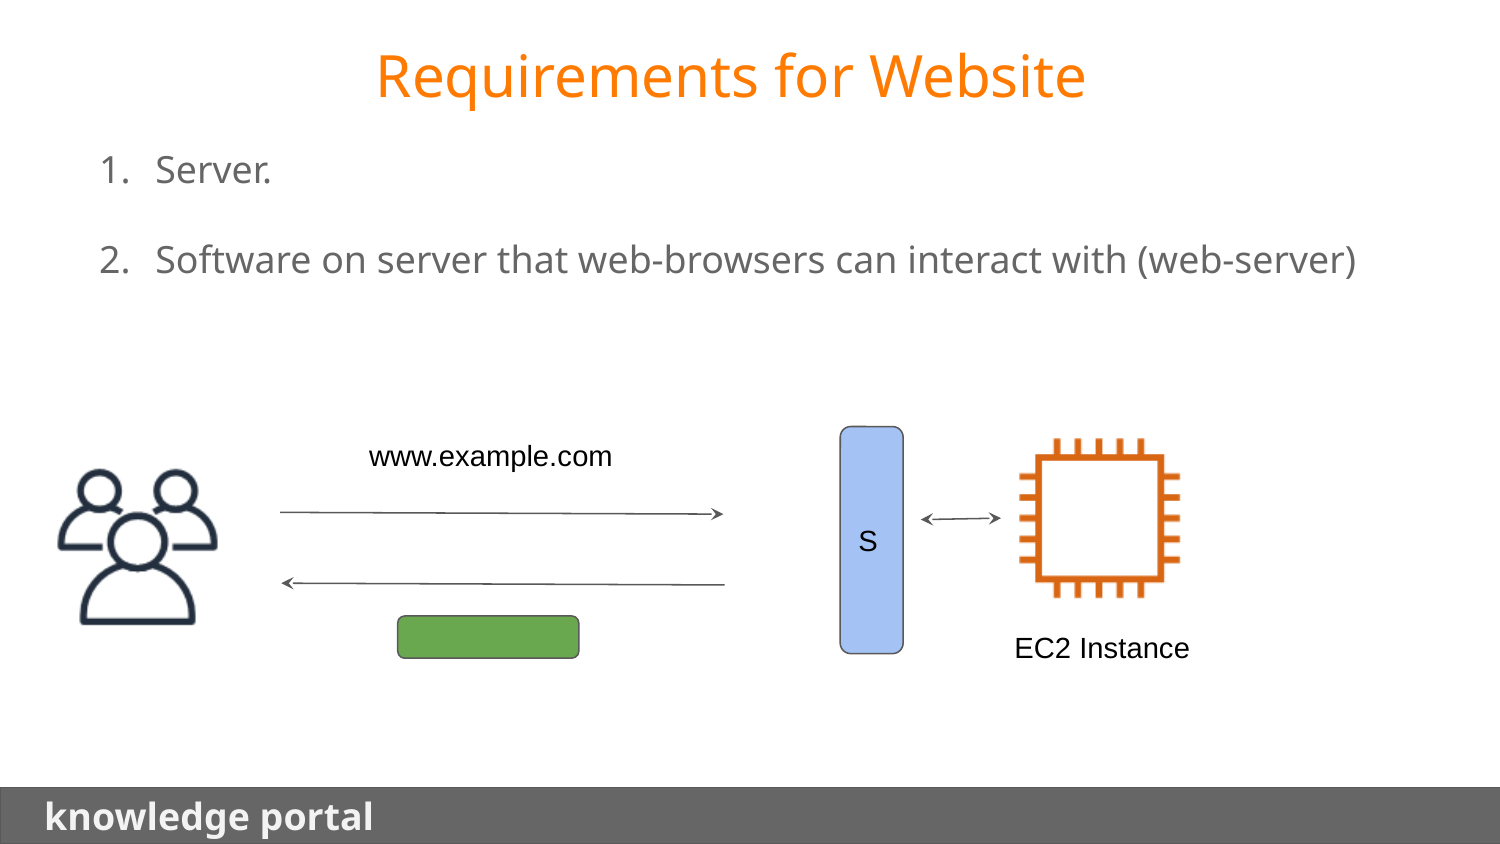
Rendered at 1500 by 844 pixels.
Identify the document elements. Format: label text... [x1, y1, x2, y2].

text_box S [840, 426, 904, 654]
subtitle Requirements for Website [25, 23, 1438, 131]
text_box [281, 582, 725, 586]
text_box knowledge portal [0, 787, 1500, 844]
text_box EC2 Instance [966, 614, 1282, 689]
picture [1018, 436, 1183, 601]
text_box [397, 615, 579, 659]
text_box www.example.com [321, 421, 683, 465]
text_box Server. Software on server that web-browsers can interact with (web-server) [65, 86, 1416, 351]
picture [52, 466, 221, 630]
